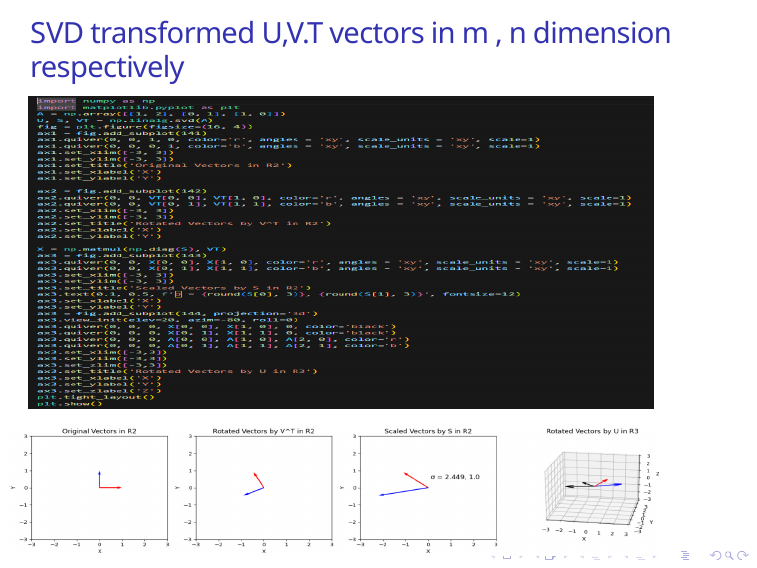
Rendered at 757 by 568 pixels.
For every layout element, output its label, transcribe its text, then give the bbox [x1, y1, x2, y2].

title SVD transformed U,V.T vectors in m , n dimension respectively [28, 11, 716, 109]
picture [27, 96, 654, 410]
picture [7, 425, 659, 557]
